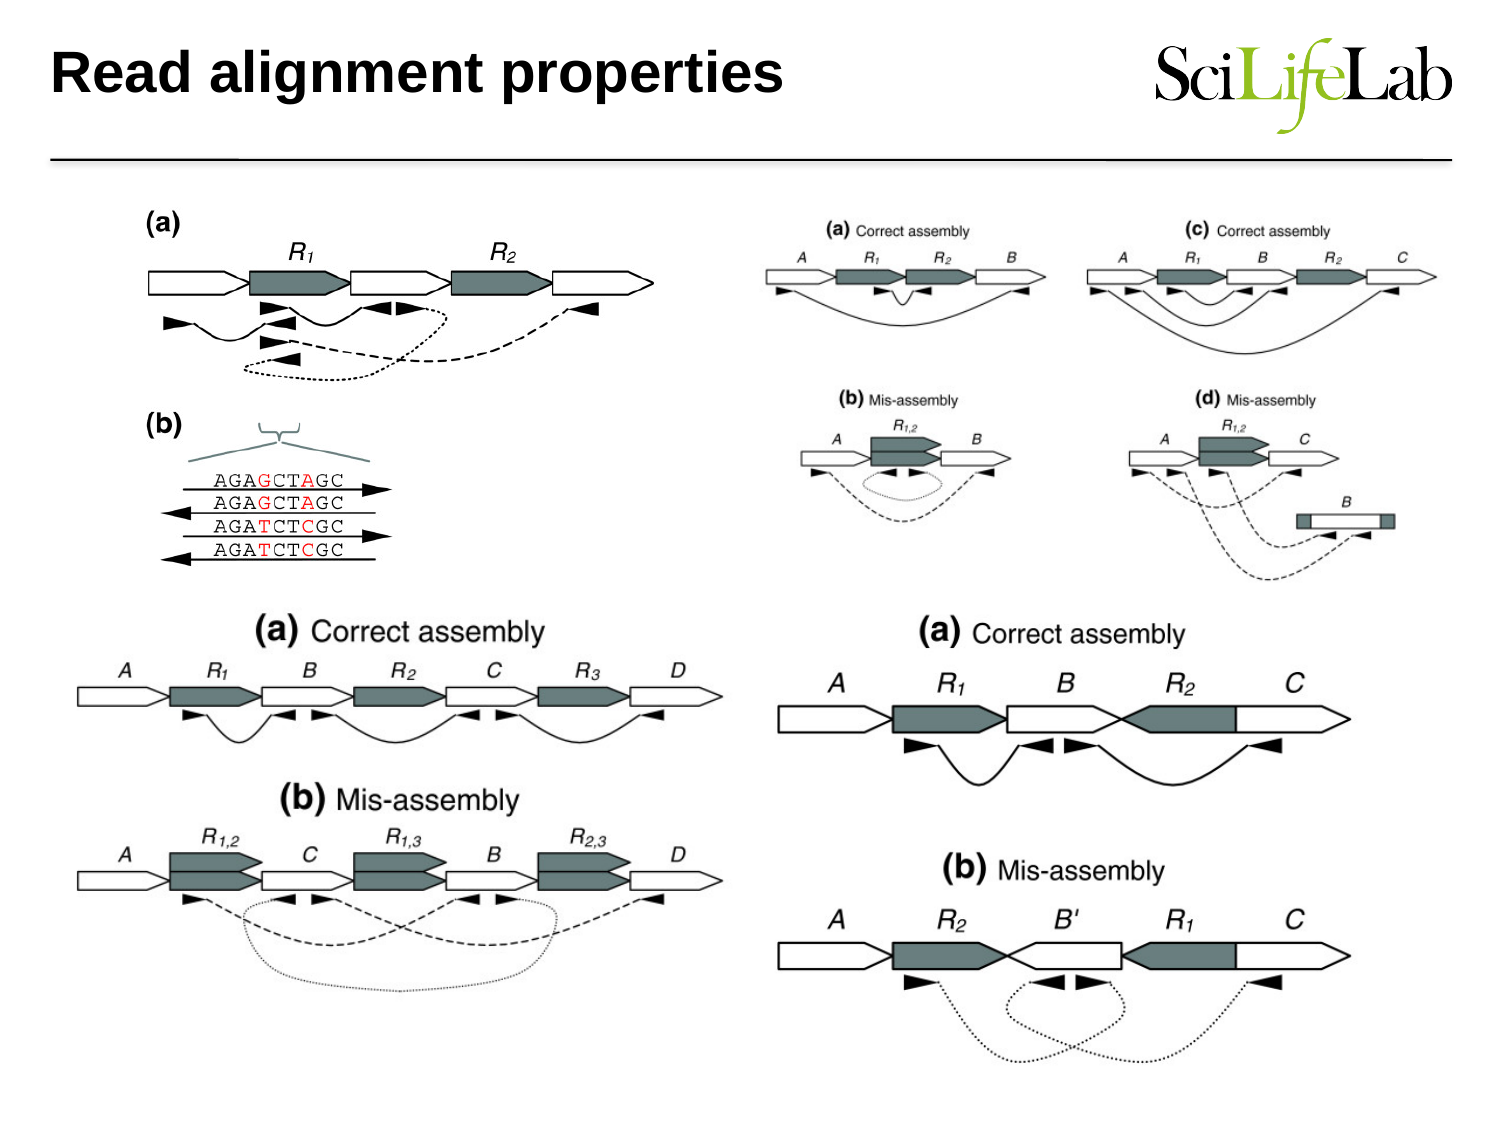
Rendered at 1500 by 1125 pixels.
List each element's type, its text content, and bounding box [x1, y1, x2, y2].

title Read alignment properties [50, 34, 1452, 139]
picture [48, 208, 1453, 1089]
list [50, 192, 752, 597]
